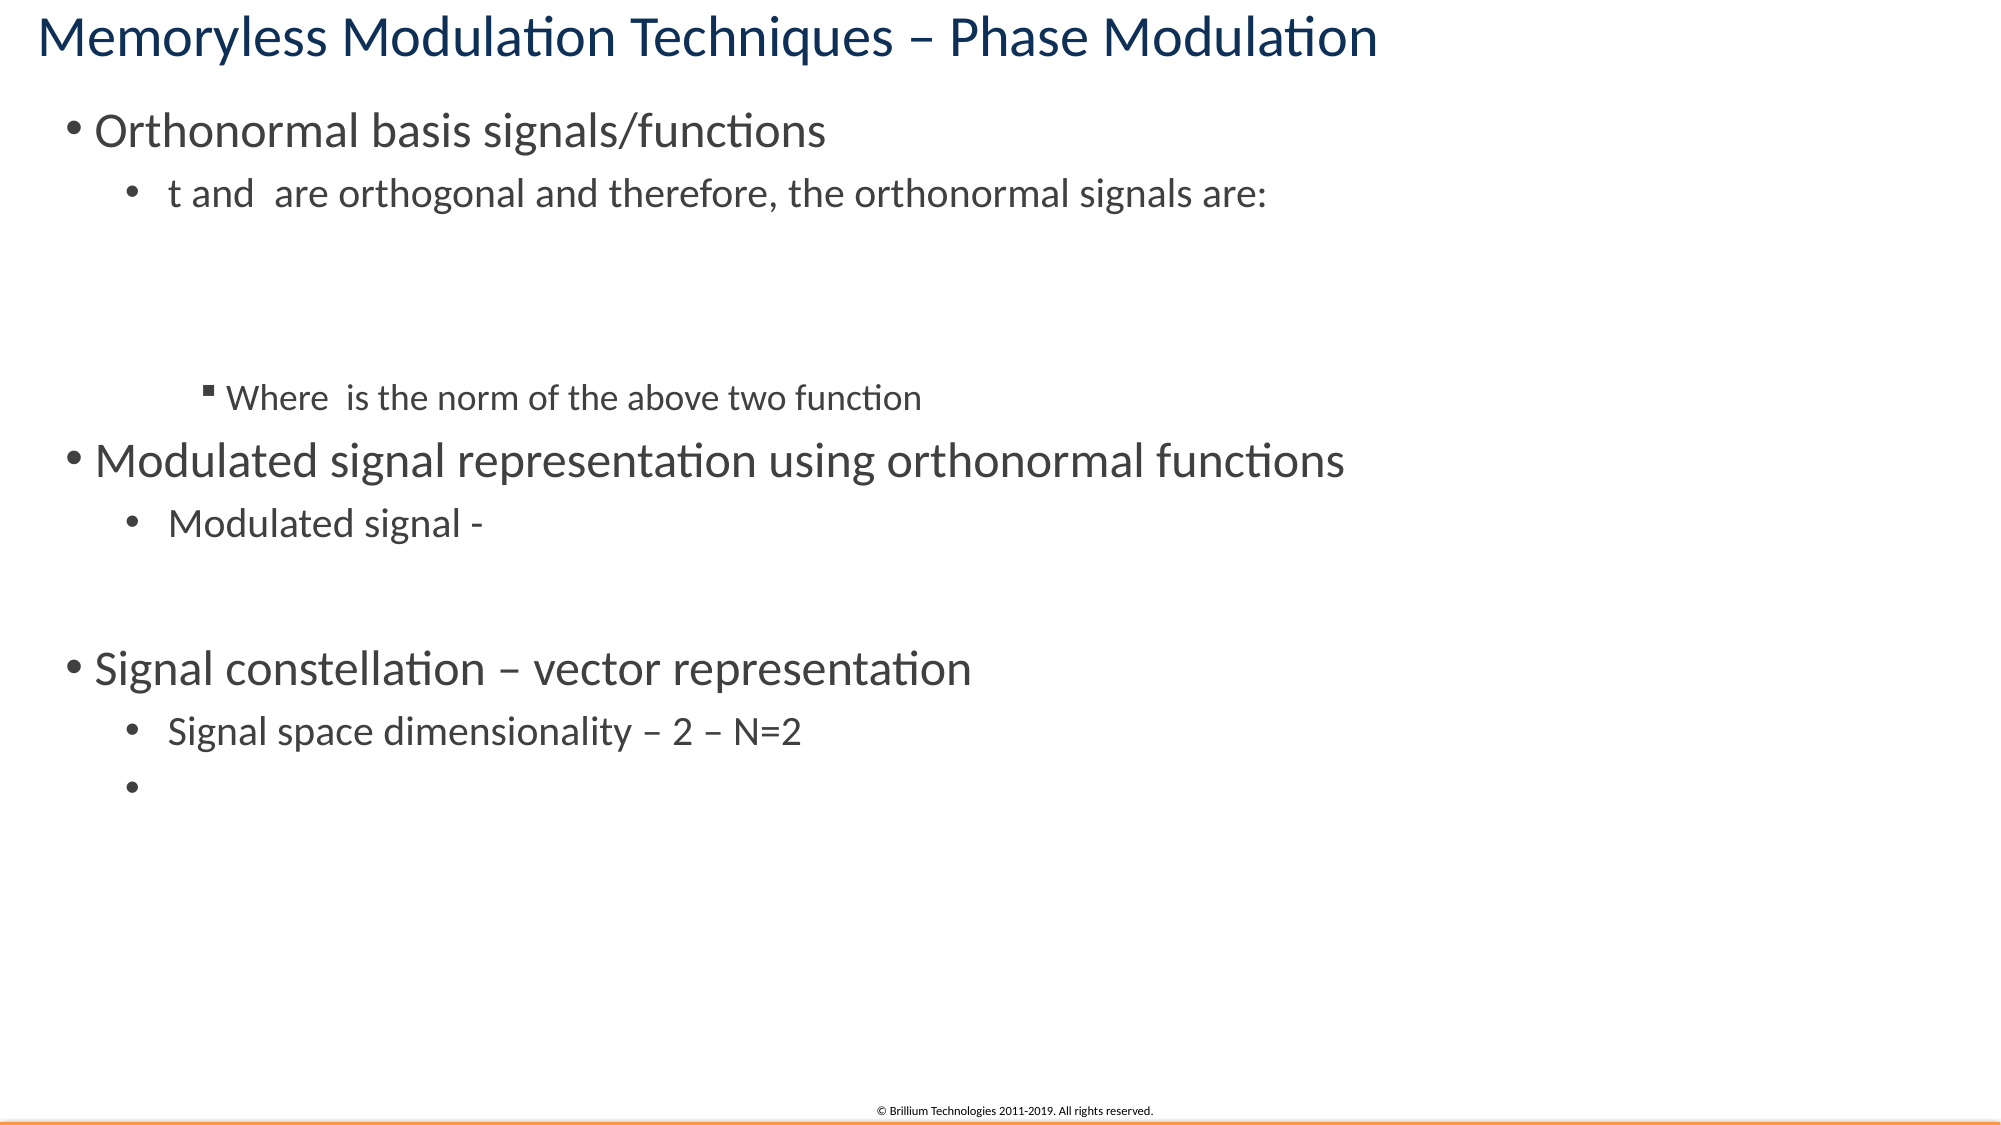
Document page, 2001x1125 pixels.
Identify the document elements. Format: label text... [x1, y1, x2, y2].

title Memoryless Modulation Techniques – Phase Modulation [22, 0, 1900, 66]
